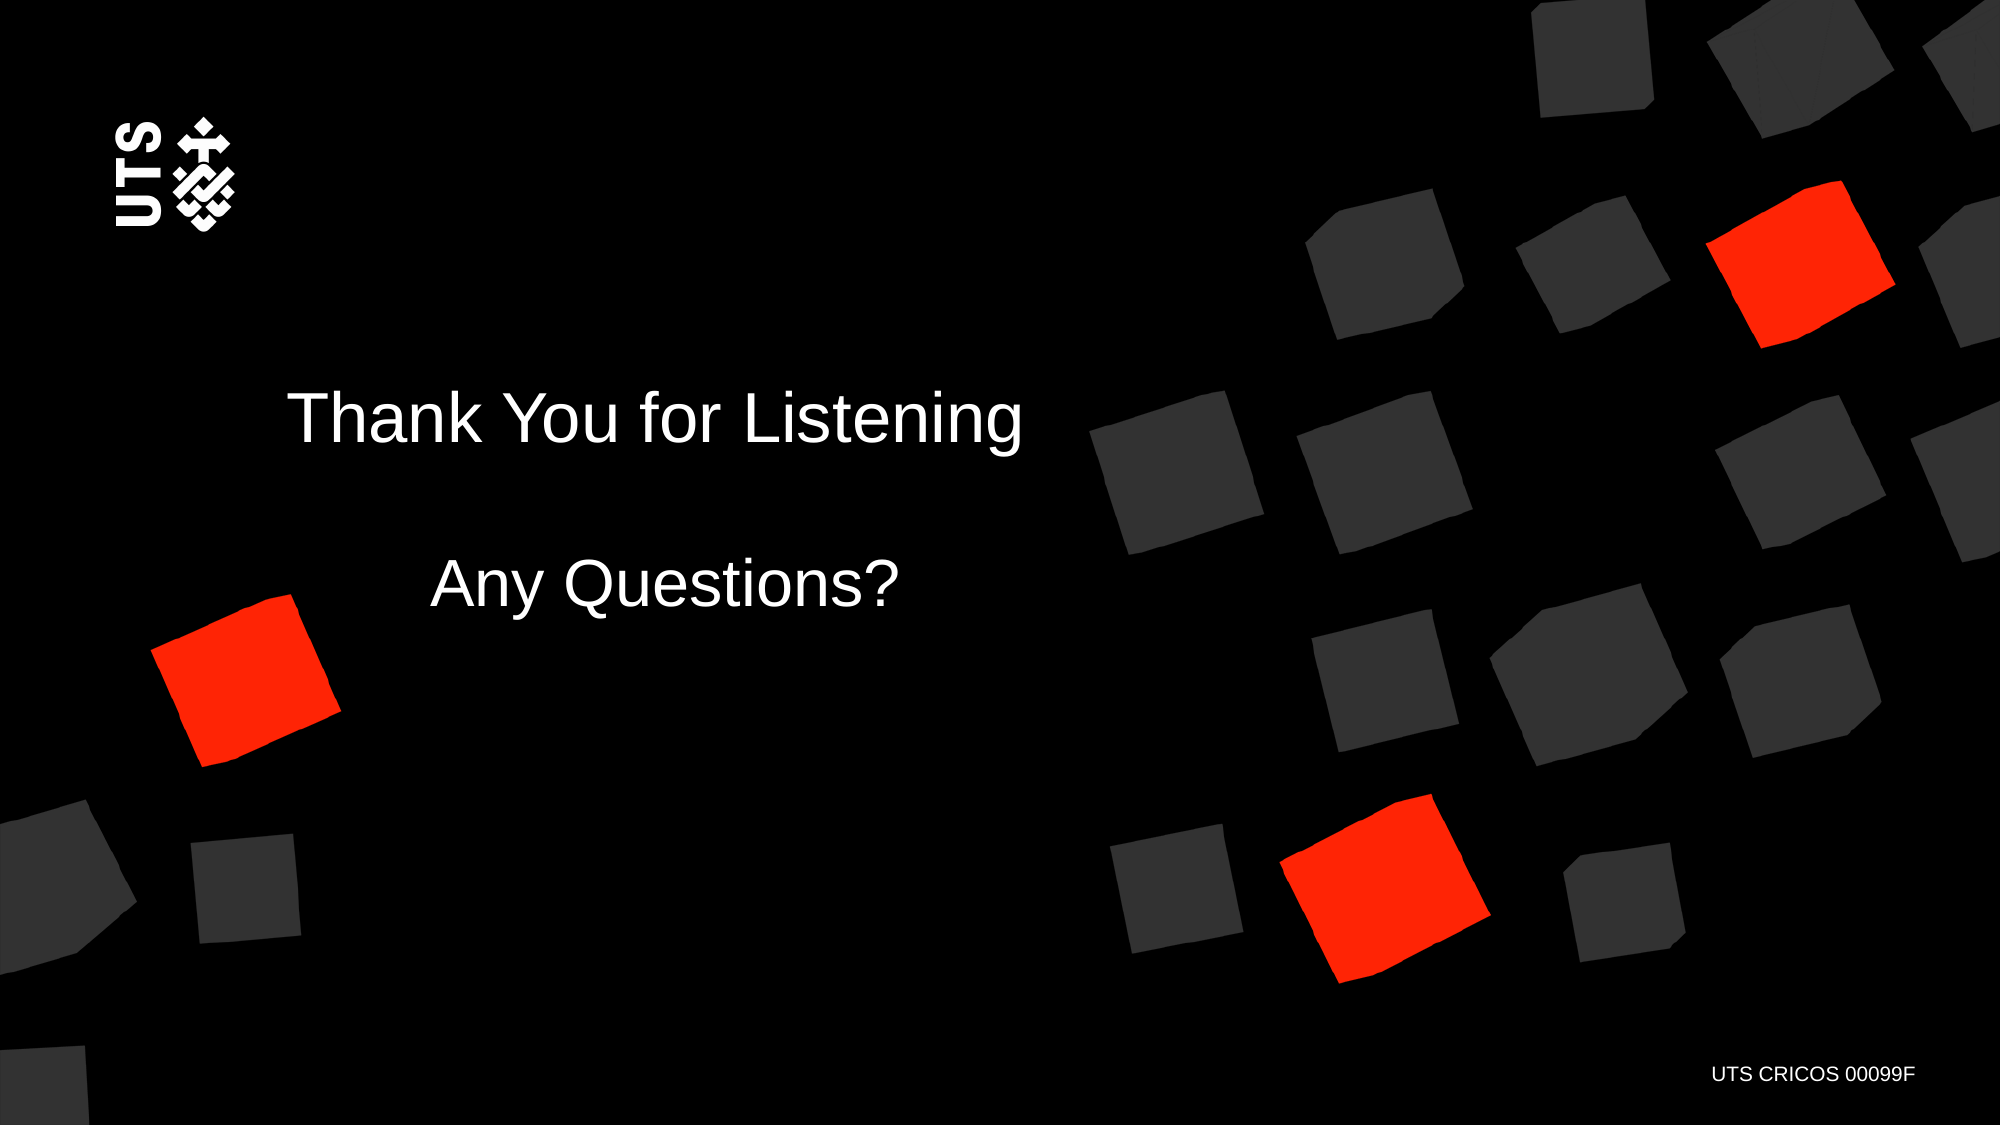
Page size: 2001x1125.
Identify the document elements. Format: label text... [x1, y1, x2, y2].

picture [0, 0, 2000, 1125]
title Thank You for Listening [271, 373, 1472, 466]
text_box Any Questions? [415, 541, 1616, 634]
